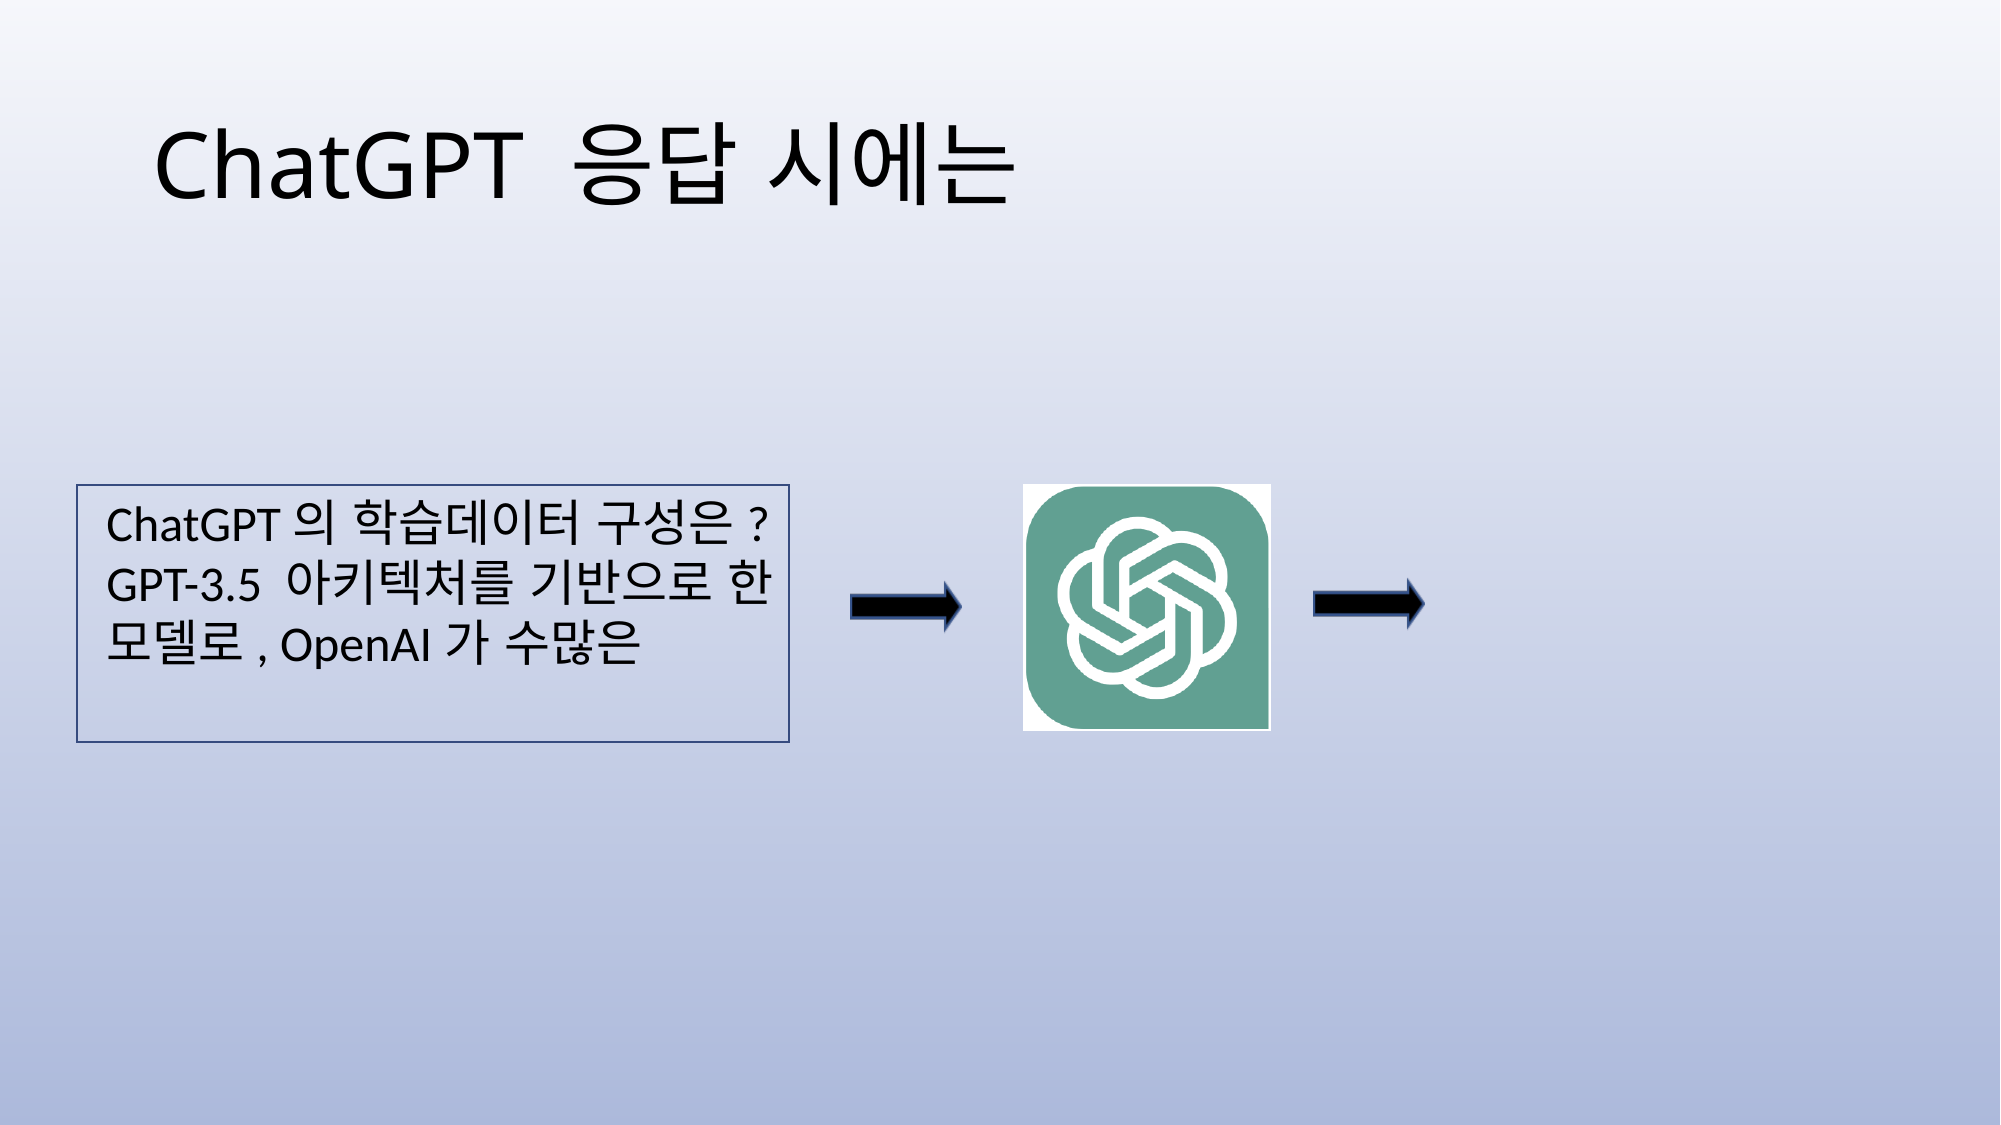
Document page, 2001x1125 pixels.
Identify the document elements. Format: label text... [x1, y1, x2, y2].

title ChatGPT 응답 시에는 [137, 59, 1863, 278]
text_box ChatGPT의 학습데이터 구성은? GPT-3.5 아키텍처를 기반으로 한 모델로, OpenAI가 수많은 [91, 484, 789, 680]
text_box [76, 484, 790, 743]
picture [1313, 577, 1425, 631]
picture [850, 580, 962, 634]
picture [1023, 484, 1271, 731]
